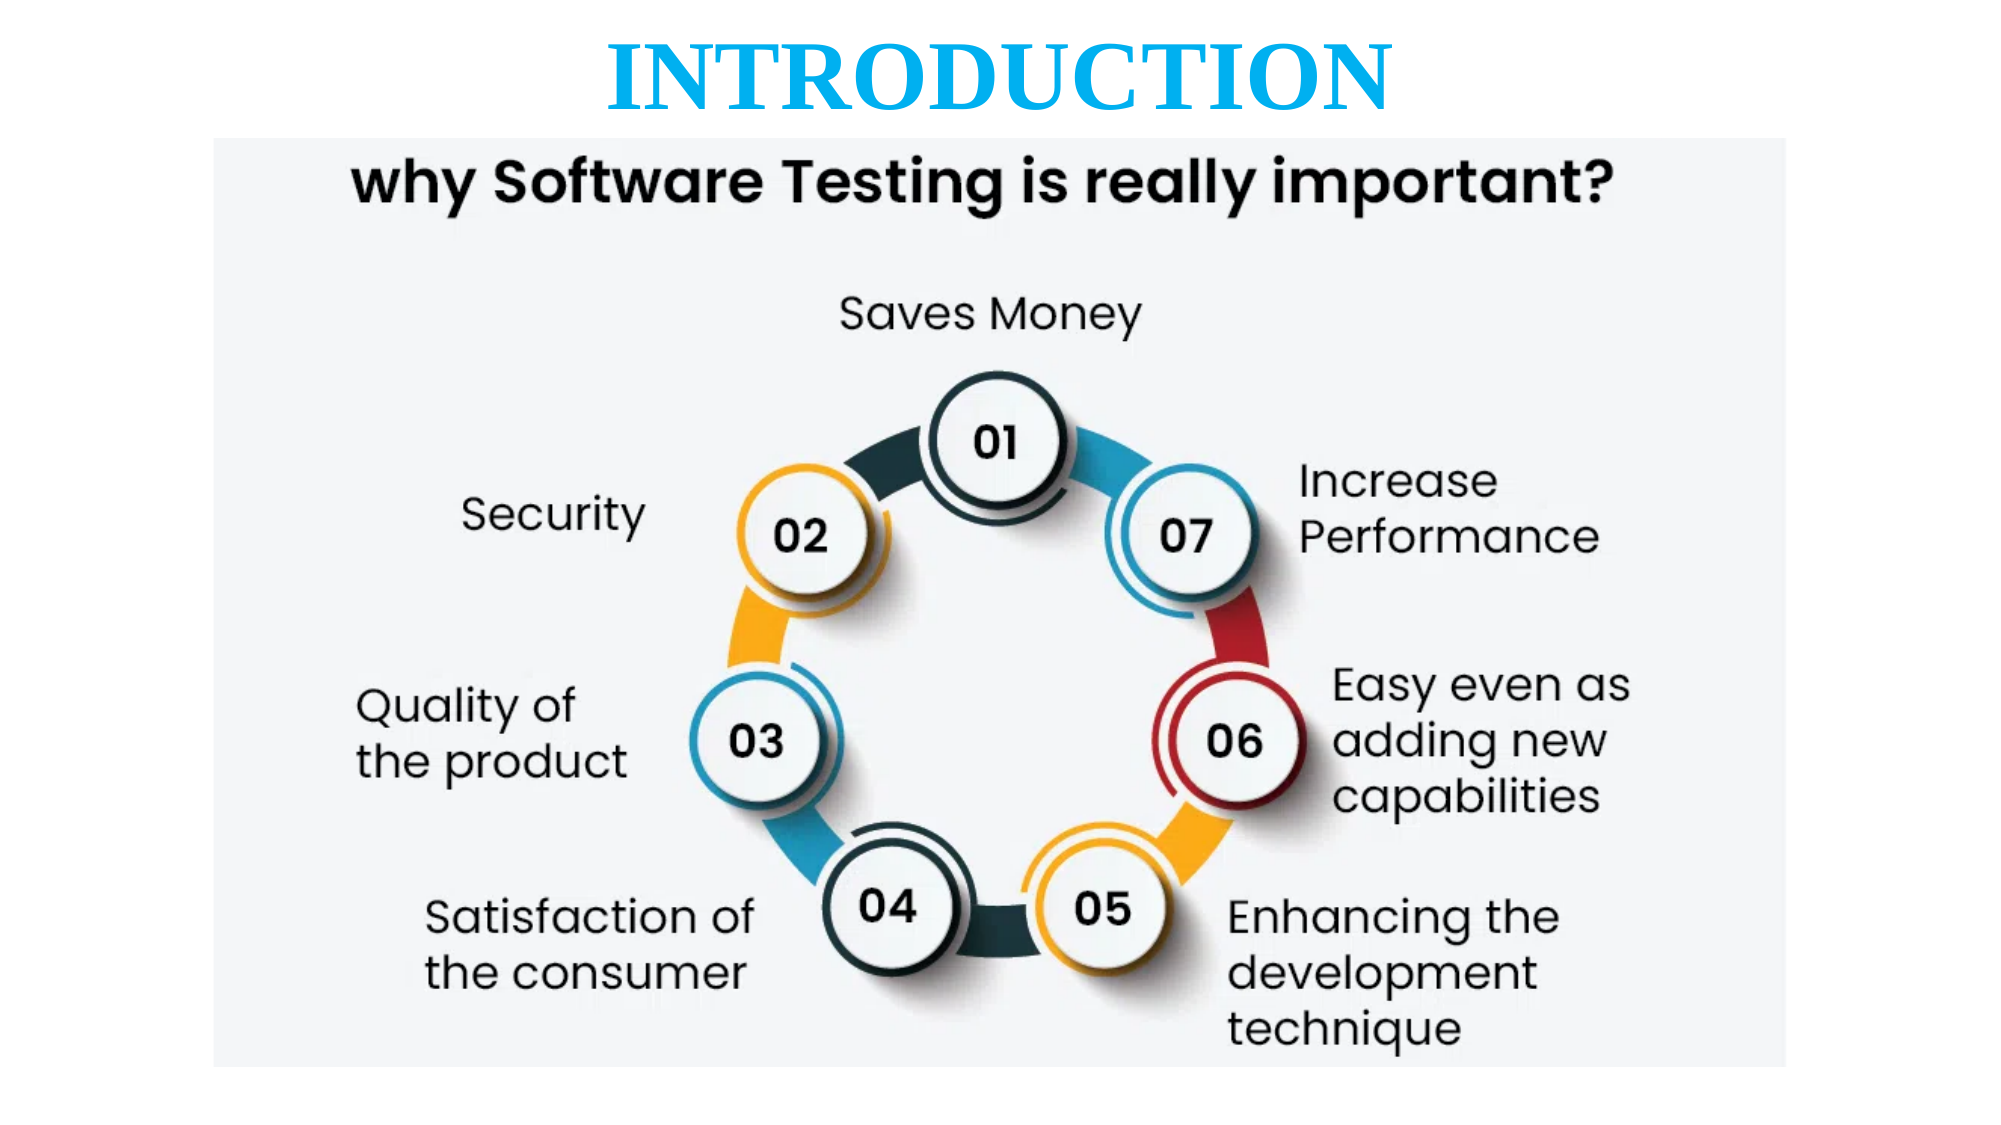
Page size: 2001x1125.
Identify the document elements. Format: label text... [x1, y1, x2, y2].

picture [213, 138, 1787, 1067]
title INTRODUCTION [249, 15, 1750, 138]
